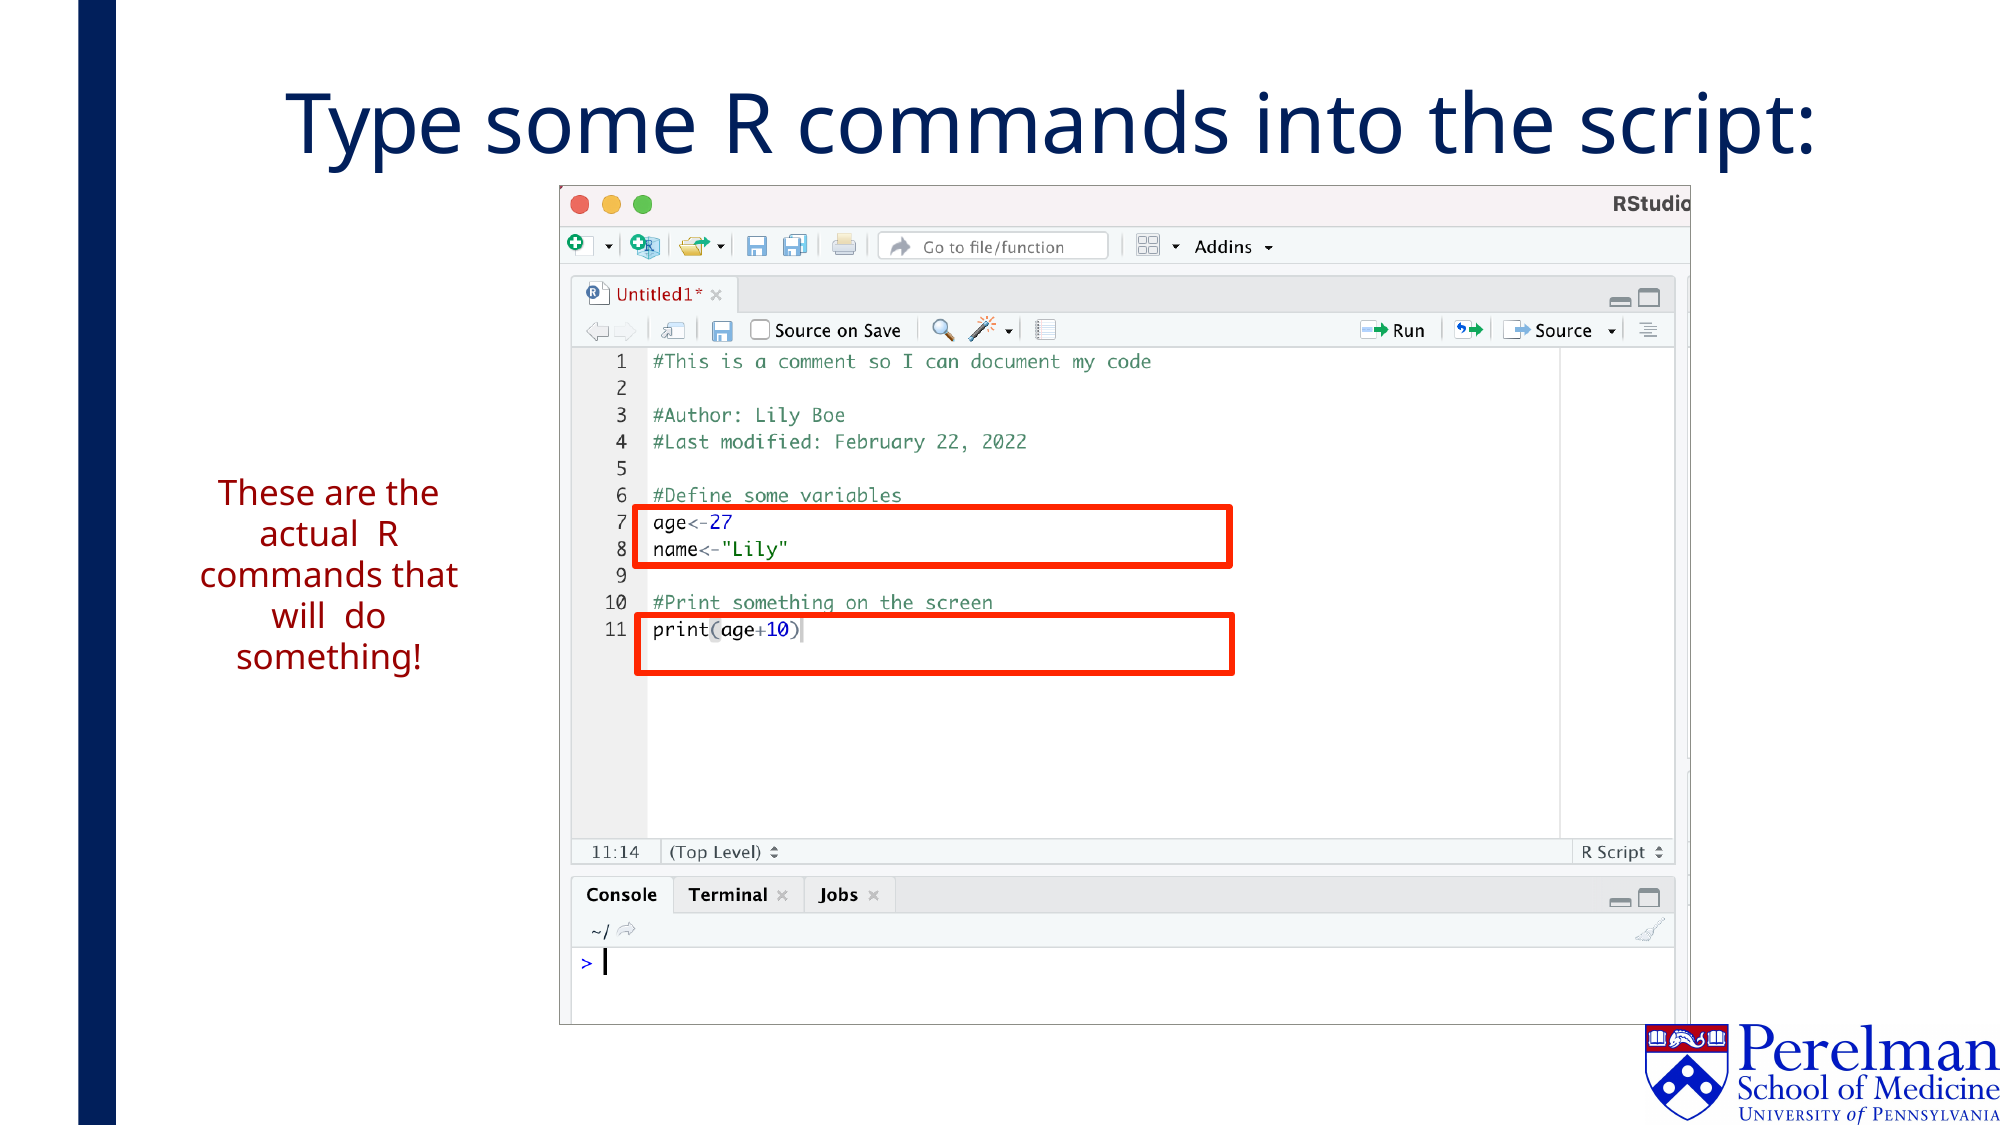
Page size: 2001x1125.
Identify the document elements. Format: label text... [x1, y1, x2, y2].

picture [559, 185, 2000, 1125]
text_box These are the actual R commands that will do something! [173, 471, 485, 677]
title Type some R commands into the script: [284, 70, 1835, 259]
